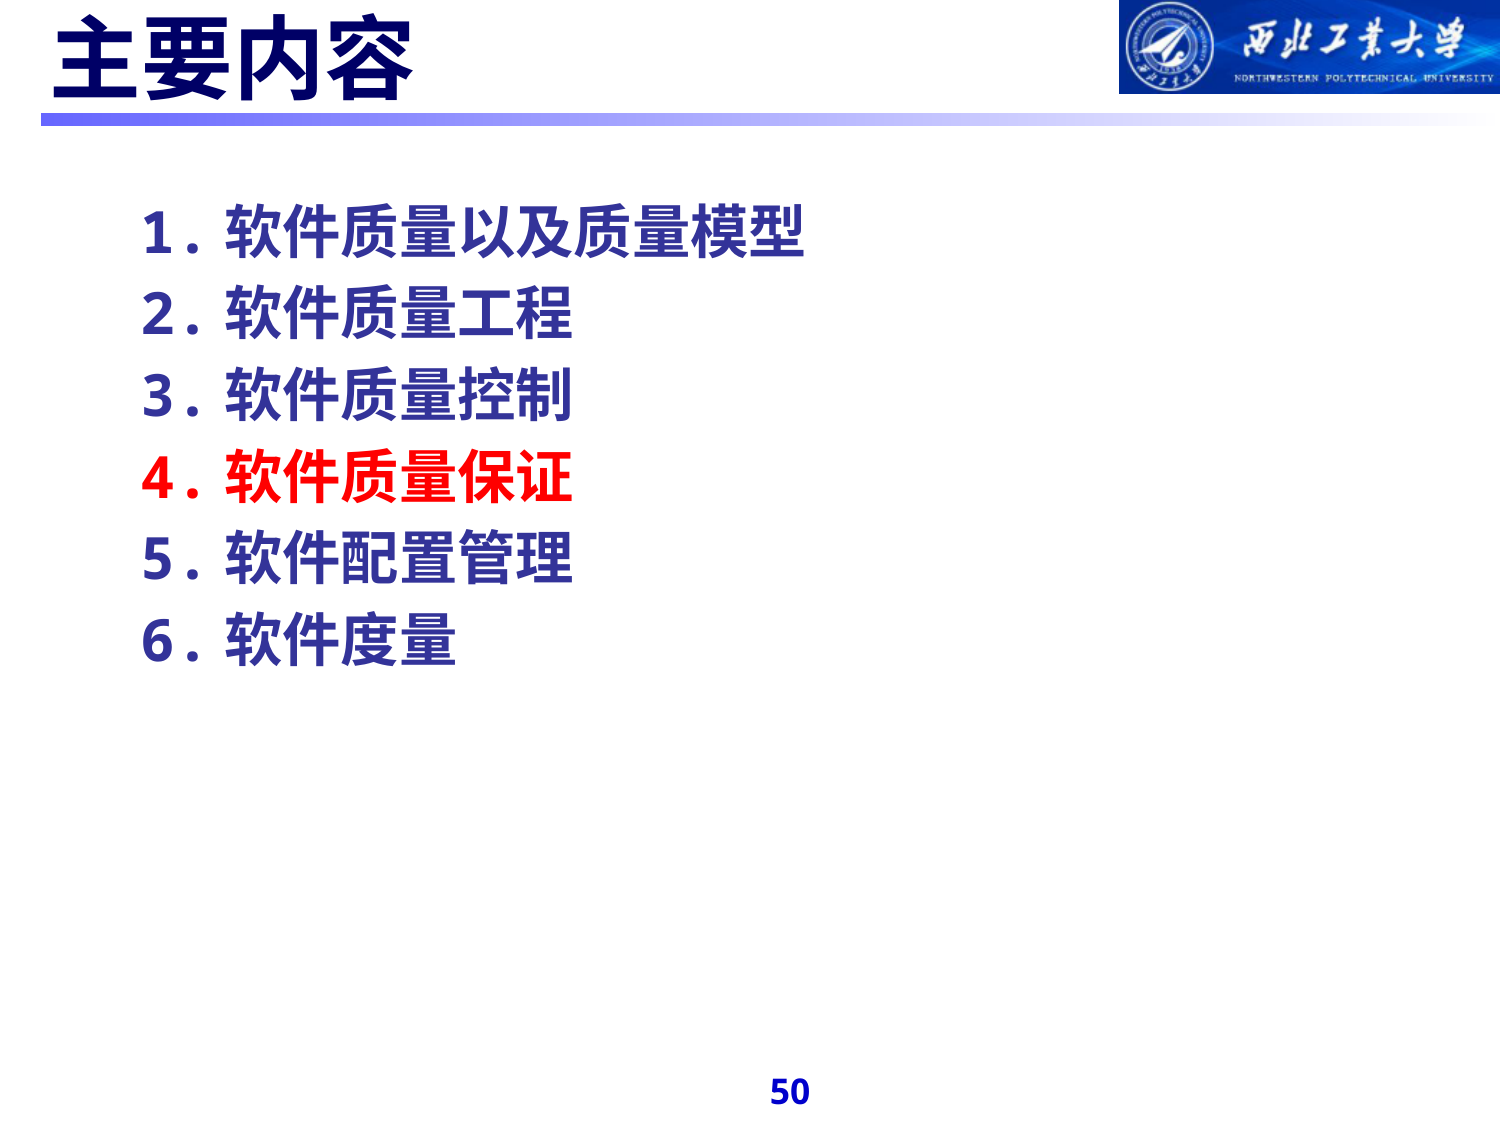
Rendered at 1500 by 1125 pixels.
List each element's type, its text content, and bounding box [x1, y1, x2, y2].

picture [1119, 0, 1500, 94]
text_box 1.软件质量以及质量模型 2.软件质量工程 3.软件质量控制 4.软件质量保证 5.软件配置管理 6.软件度量 [125, 187, 1077, 783]
text_box 主要内容 [34, 4, 1405, 119]
